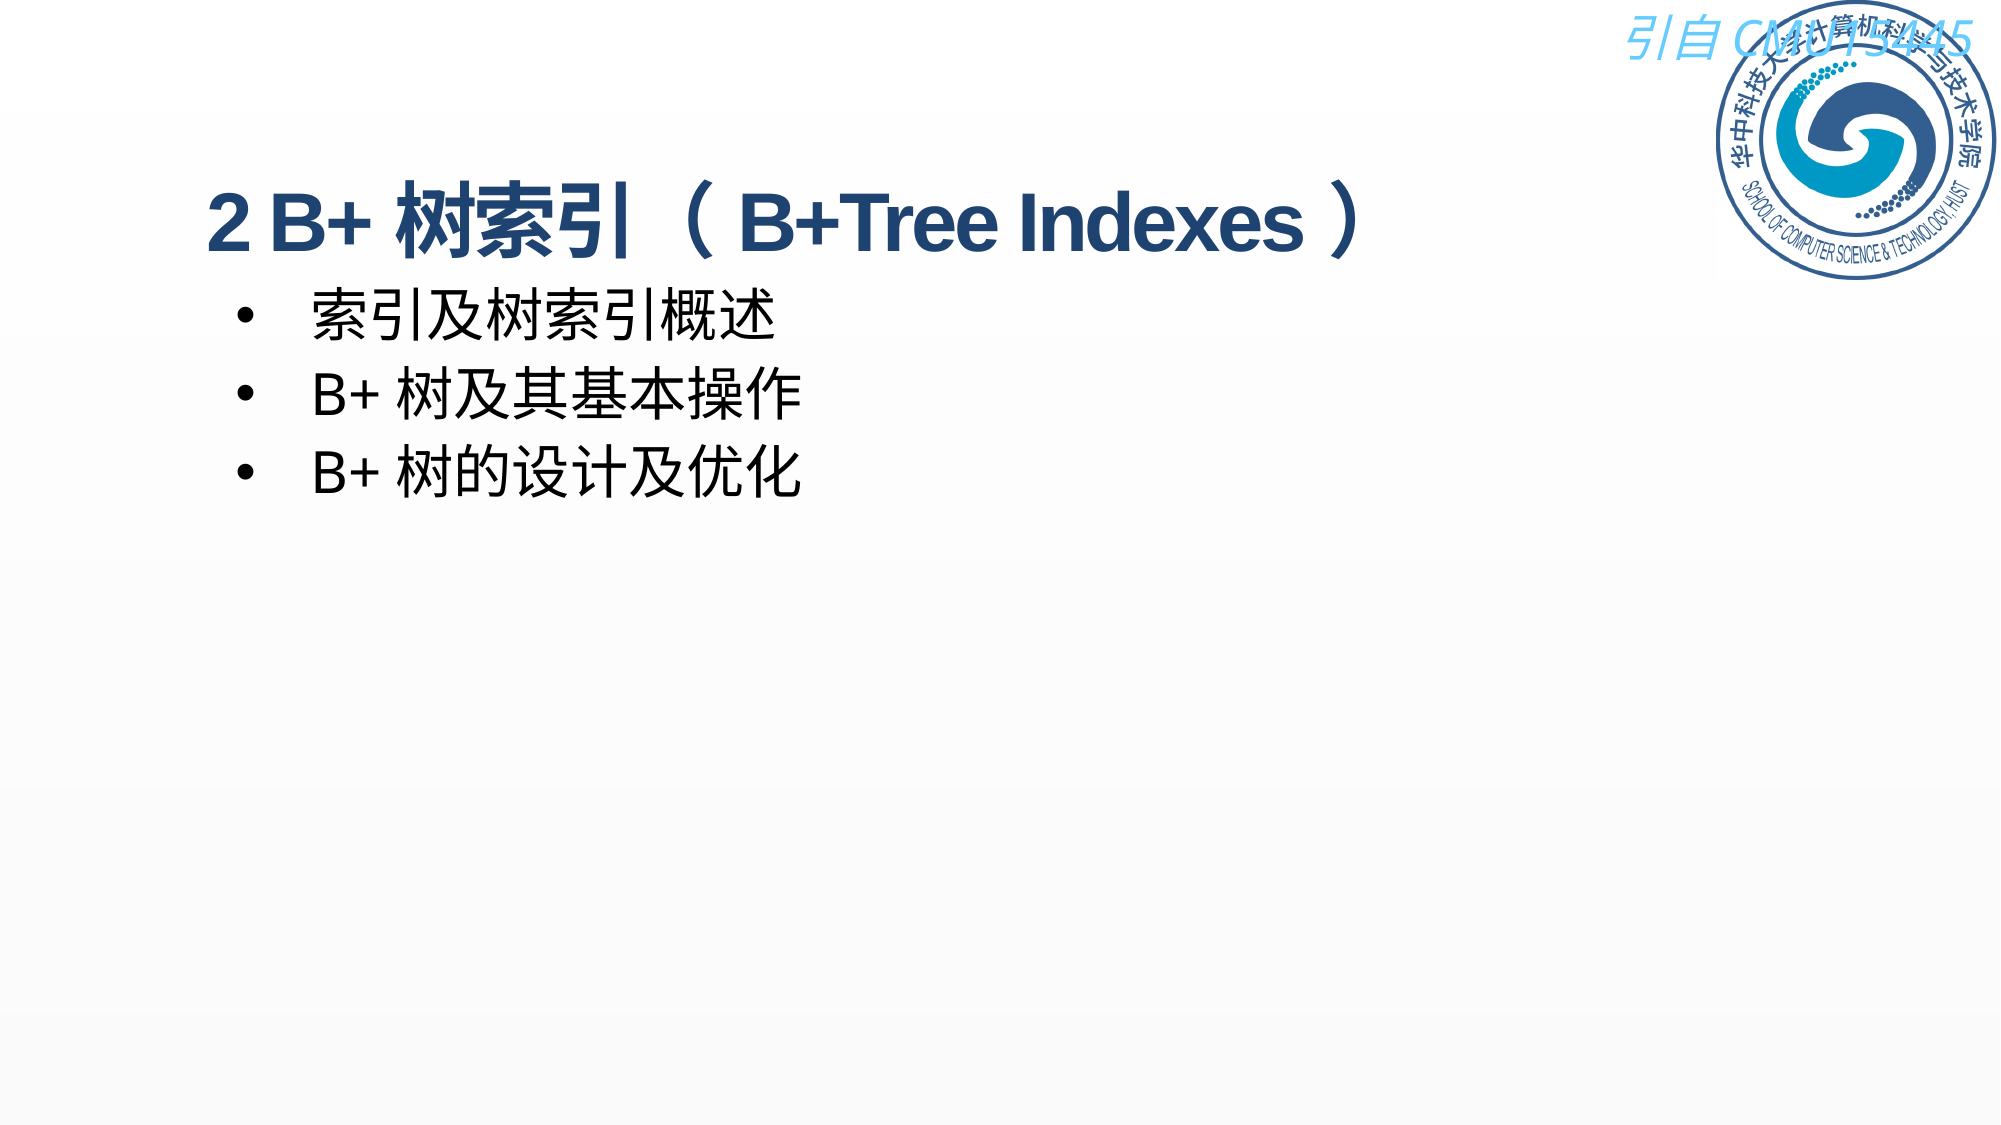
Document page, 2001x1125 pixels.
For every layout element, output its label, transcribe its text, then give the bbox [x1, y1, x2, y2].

subtitle 2 B+树索引（B+Tree Indexes） [90, 66, 1801, 761]
picture [1716, 0, 1999, 280]
text_box 索引及树索引概述 B+树及其基本操作 B+树的设计及优化 [220, 278, 1763, 1054]
